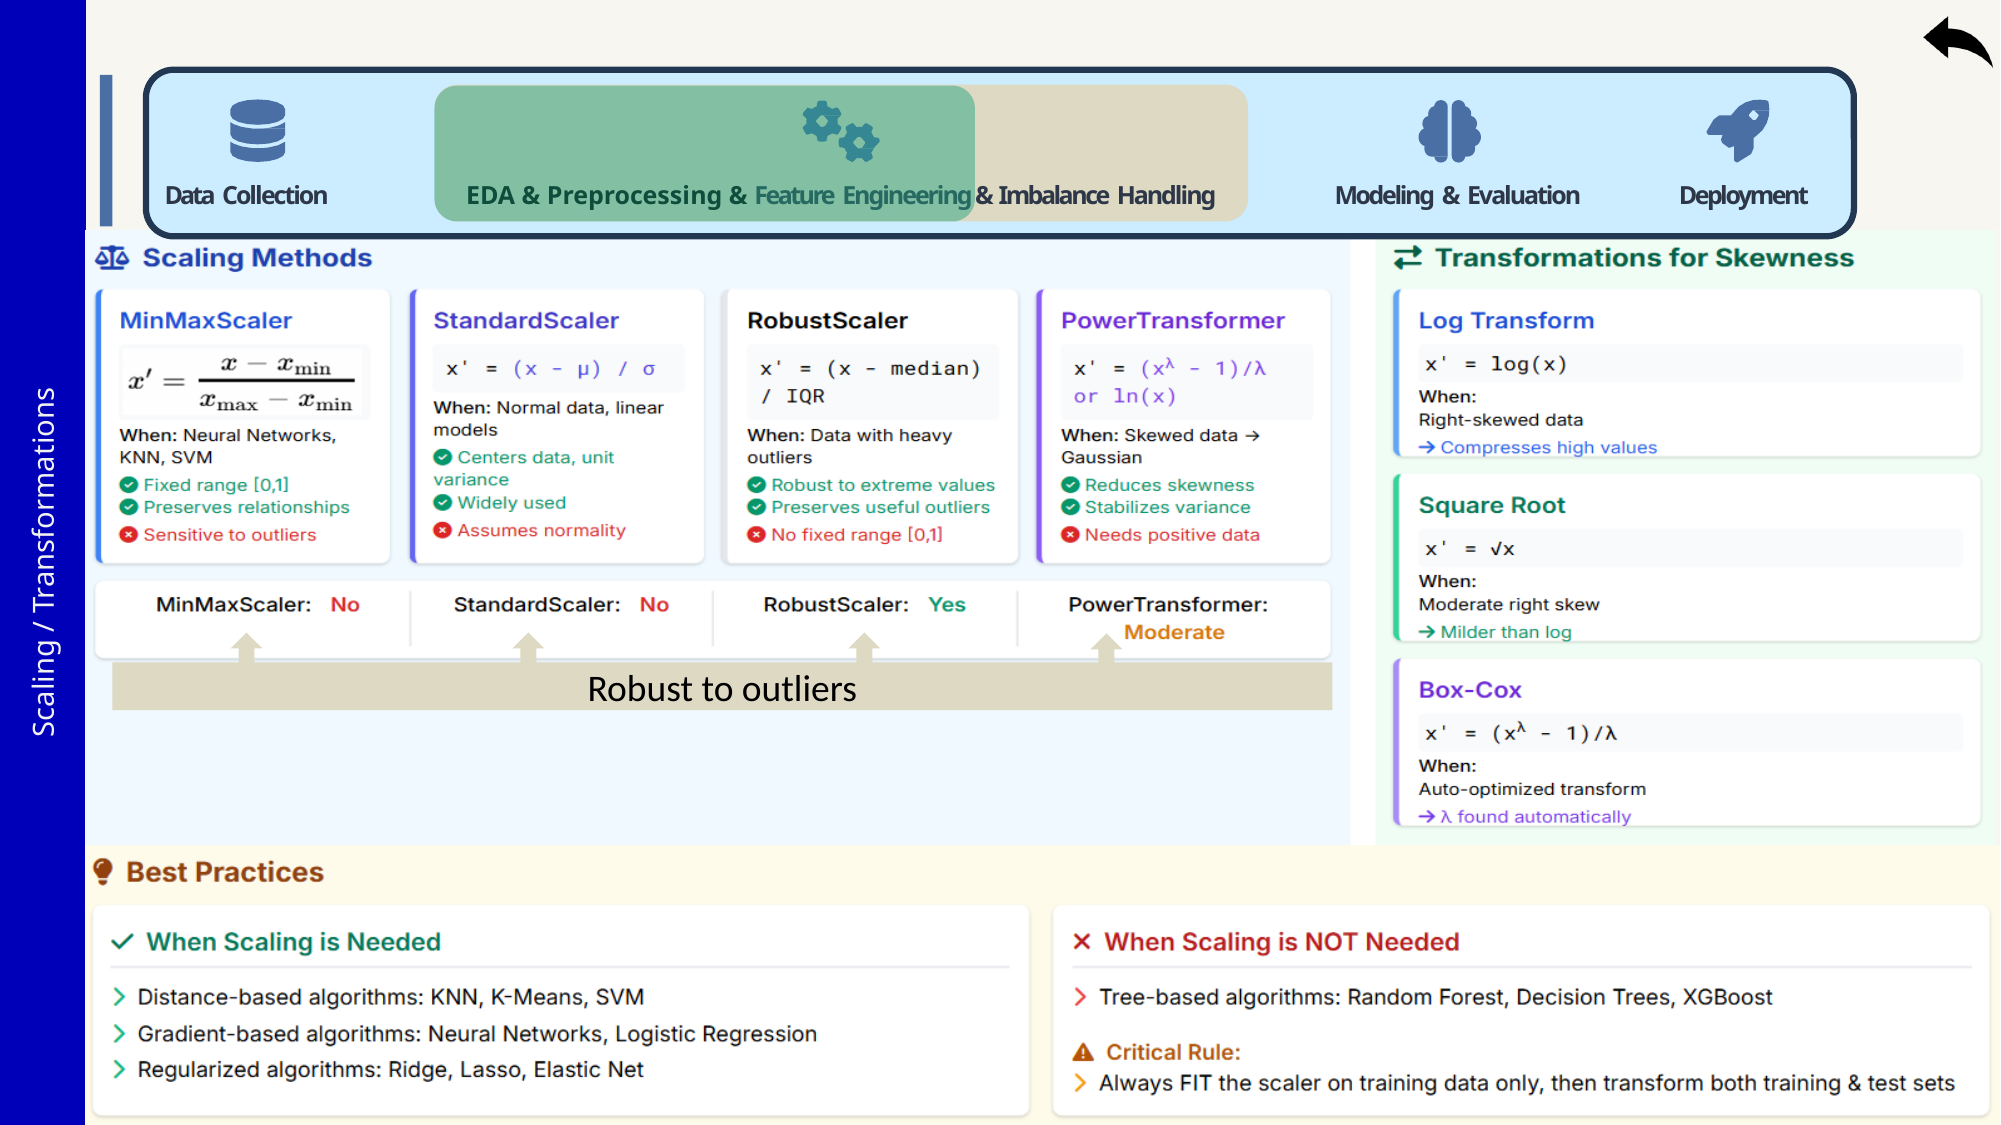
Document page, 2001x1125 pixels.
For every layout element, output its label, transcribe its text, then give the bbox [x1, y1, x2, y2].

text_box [85, 230, 2000, 1125]
text_box [1418, 100, 1448, 163]
text_box [1451, 100, 1481, 163]
text_box [230, 122, 286, 145]
text_box Scaling / Transformations [0, 0, 88, 1125]
text_box Deployment [1676, 177, 1838, 210]
text_box Modeling & Evaluation [1332, 177, 1592, 210]
text_box [230, 141, 286, 162]
text_box EDA & Preprocessing & Feature Engineering & Imbalance Handling [975, 177, 1247, 210]
text_box [143, 67, 1857, 227]
text_box [1706, 99, 1770, 163]
text_box Data Collection [162, 177, 350, 210]
text_box [230, 99, 286, 125]
picture [1916, 0, 2000, 84]
text_box [432, 83, 977, 224]
text_box [443, 82, 1251, 224]
